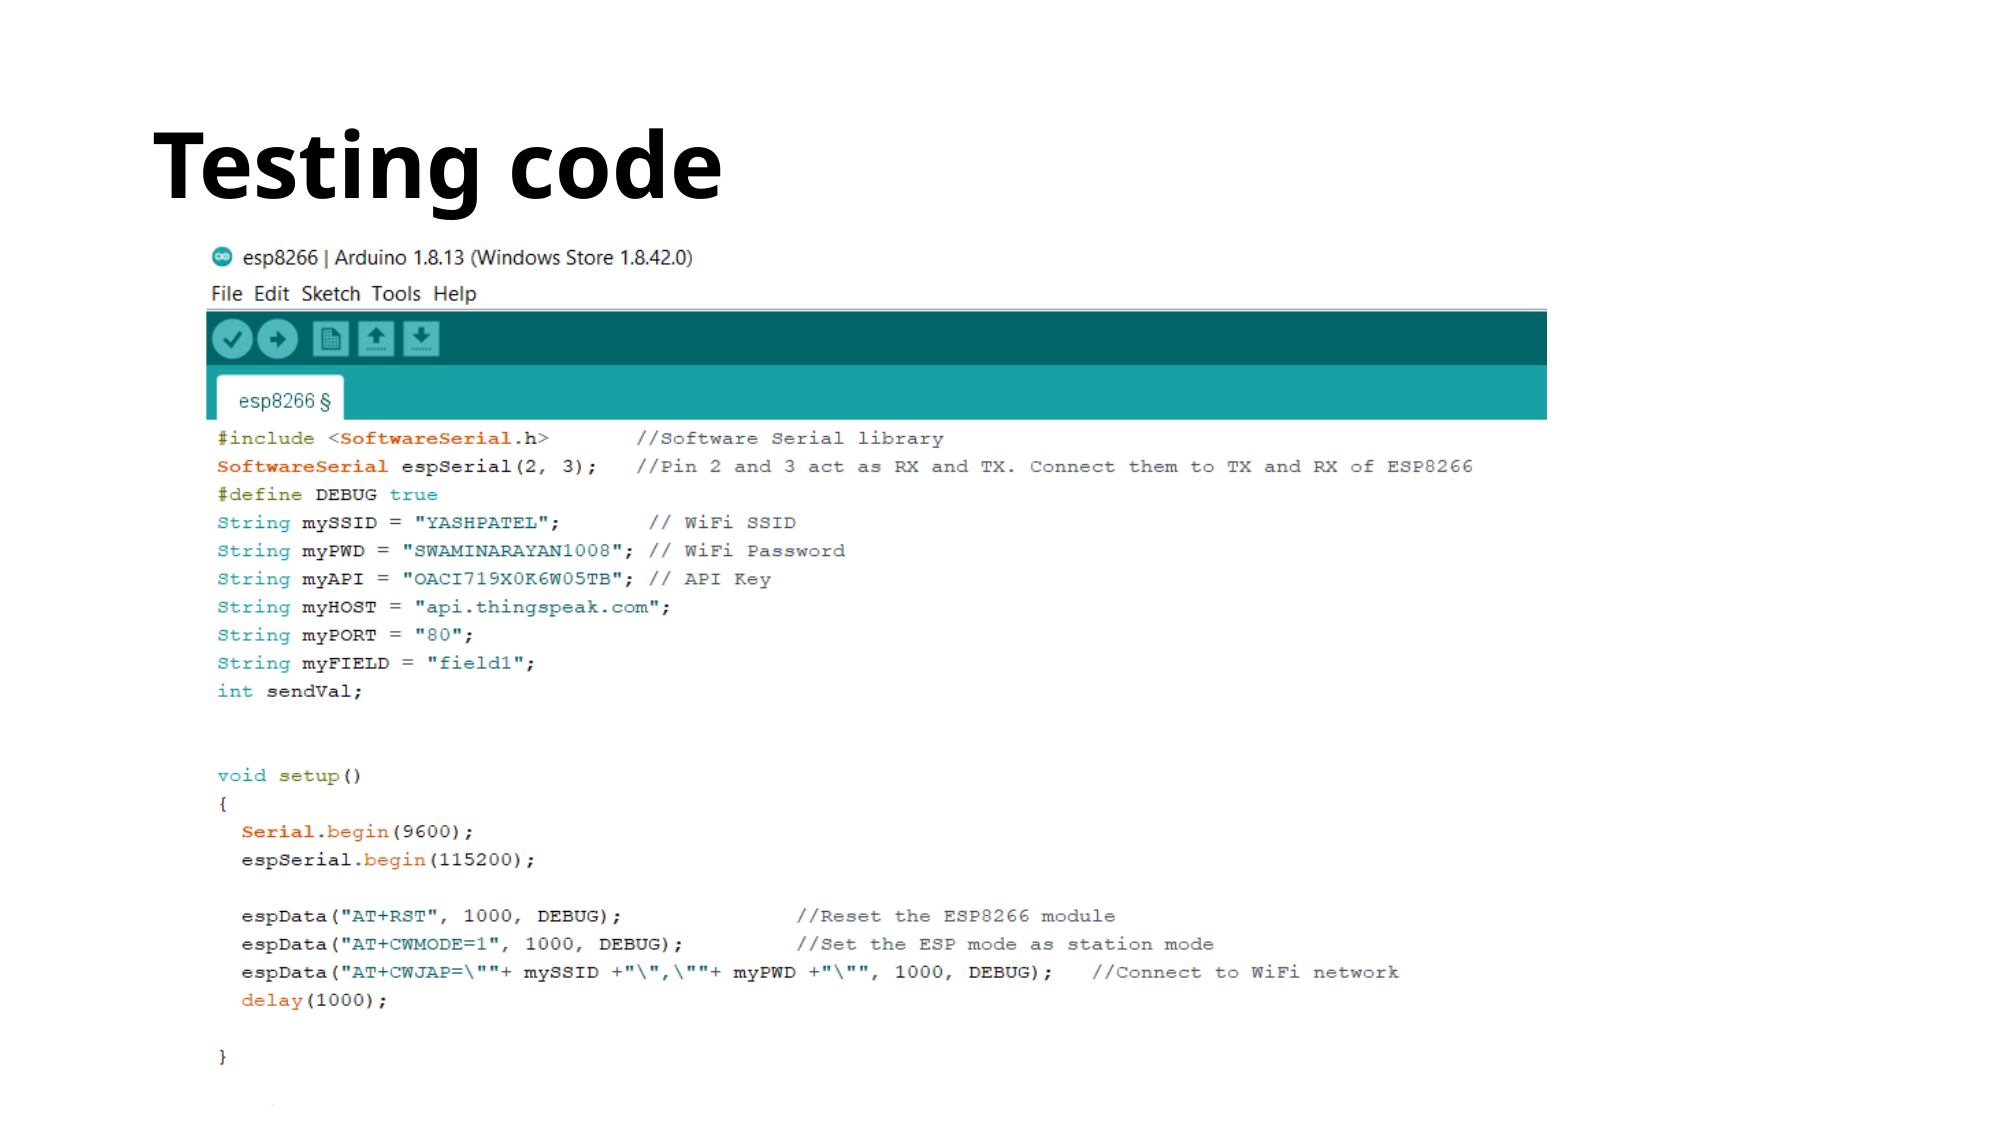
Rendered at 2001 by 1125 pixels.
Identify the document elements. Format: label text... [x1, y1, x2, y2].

picture [206, 238, 1547, 1105]
title Testing code [137, 59, 1863, 278]
